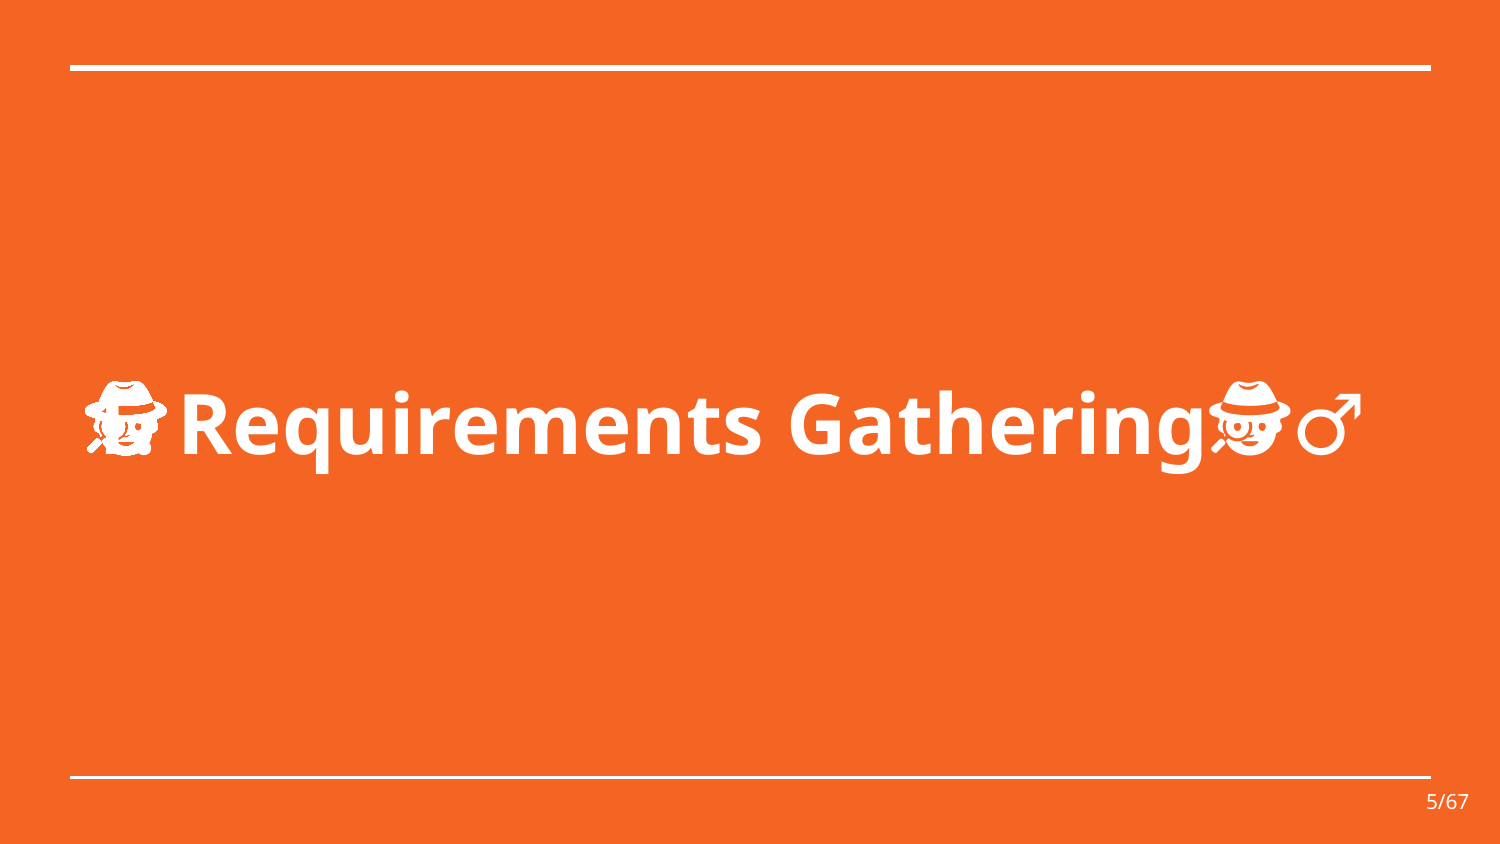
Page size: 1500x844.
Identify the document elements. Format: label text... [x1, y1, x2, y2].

title 1. Requirements Gathering🕵️‍♂️ [69, 295, 1431, 549]
slide_number ‹#›/67 [1394, 769, 1484, 834]
